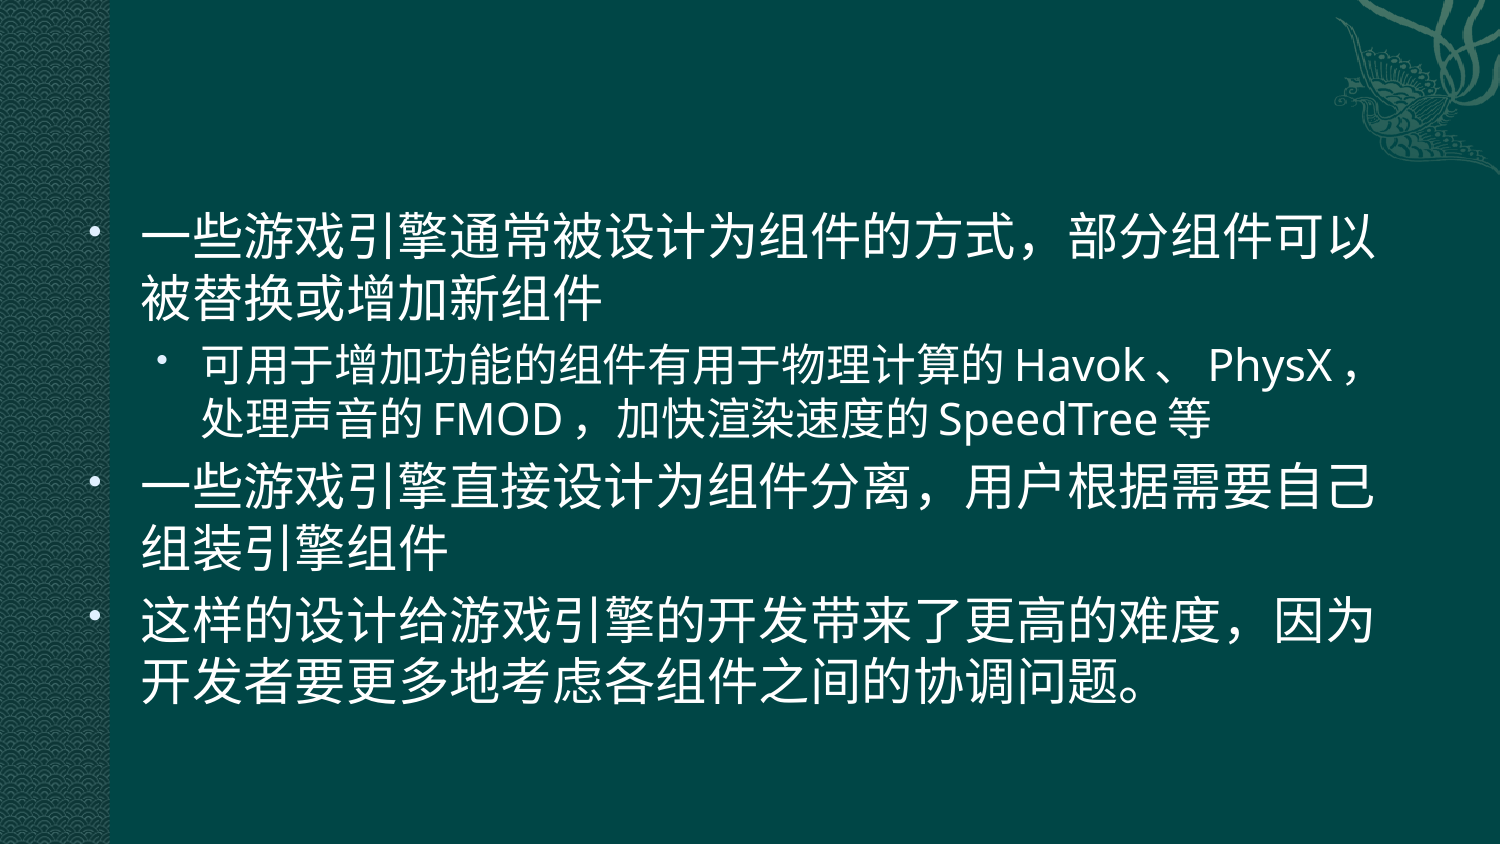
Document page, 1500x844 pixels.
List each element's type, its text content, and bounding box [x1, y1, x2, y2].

list 一些游戏引擎通常被设计为组件的方式，部分组件可以被替换或增加新组件 可用于增加功能的组件有用于物理计算的Havok、PhysX，处理声音的FMOD，加快渲染速度的SpeedTree等 一些游戏引擎直接设计为组件分离，用户根据需要自己组装引擎组件 这样的设计给游戏引擎的开发带来了更高的难度，因为开发者要更多地考虑各组件之间的协调问题。 [75, 196, 1425, 754]
picture [0, 0, 110, 844]
